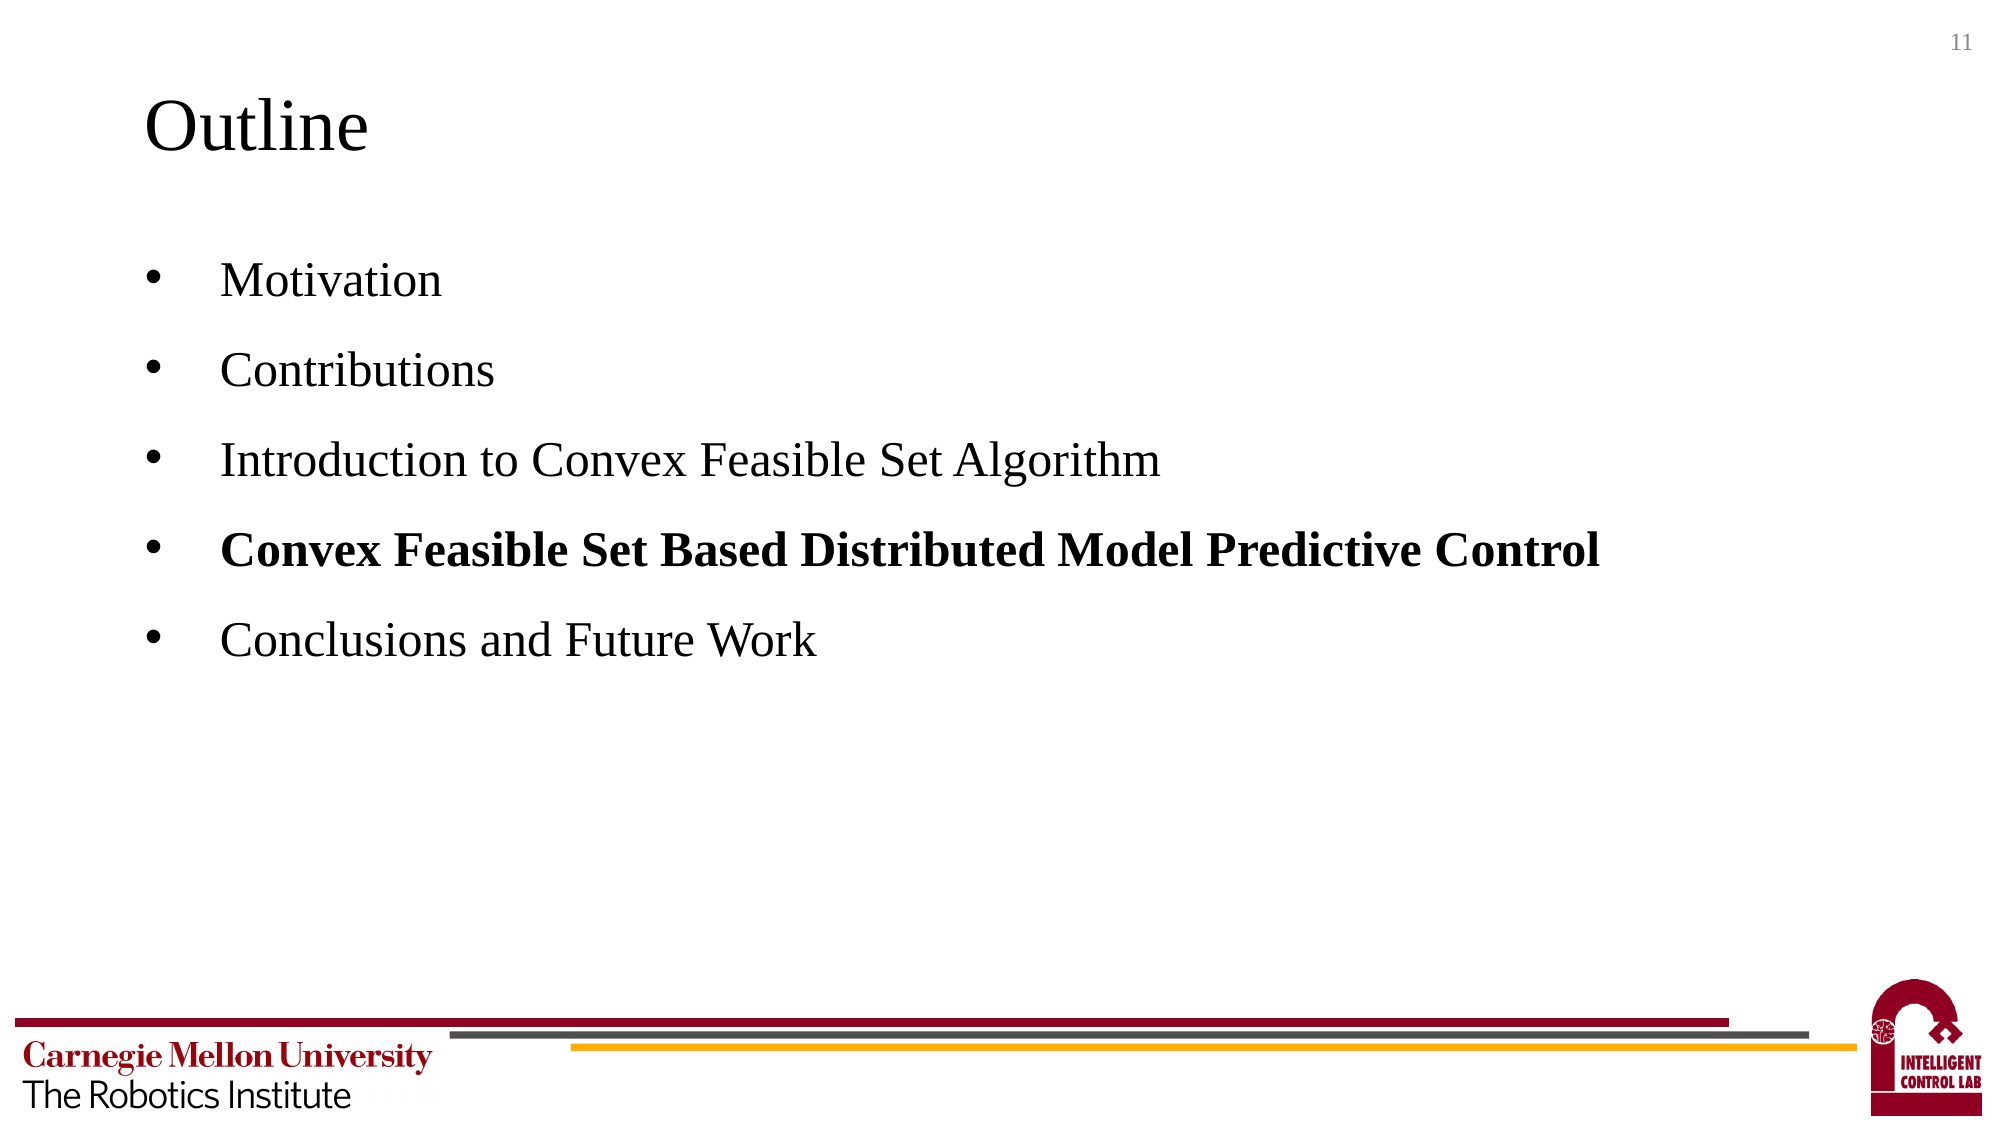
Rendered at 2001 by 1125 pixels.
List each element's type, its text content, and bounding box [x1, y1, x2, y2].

title Outline [136, 70, 1863, 182]
picture [15, 1018, 1729, 1027]
text_box Motivation Contributions Introduction to Convex Feasible Set Algorithm Convex Feasible Set Based Distributed Model Predictive Control Conclusions and Future Work [137, 209, 1863, 715]
picture [15, 1036, 435, 1111]
picture [1871, 979, 1982, 1116]
slide_number 11 [1938, 17, 1982, 64]
